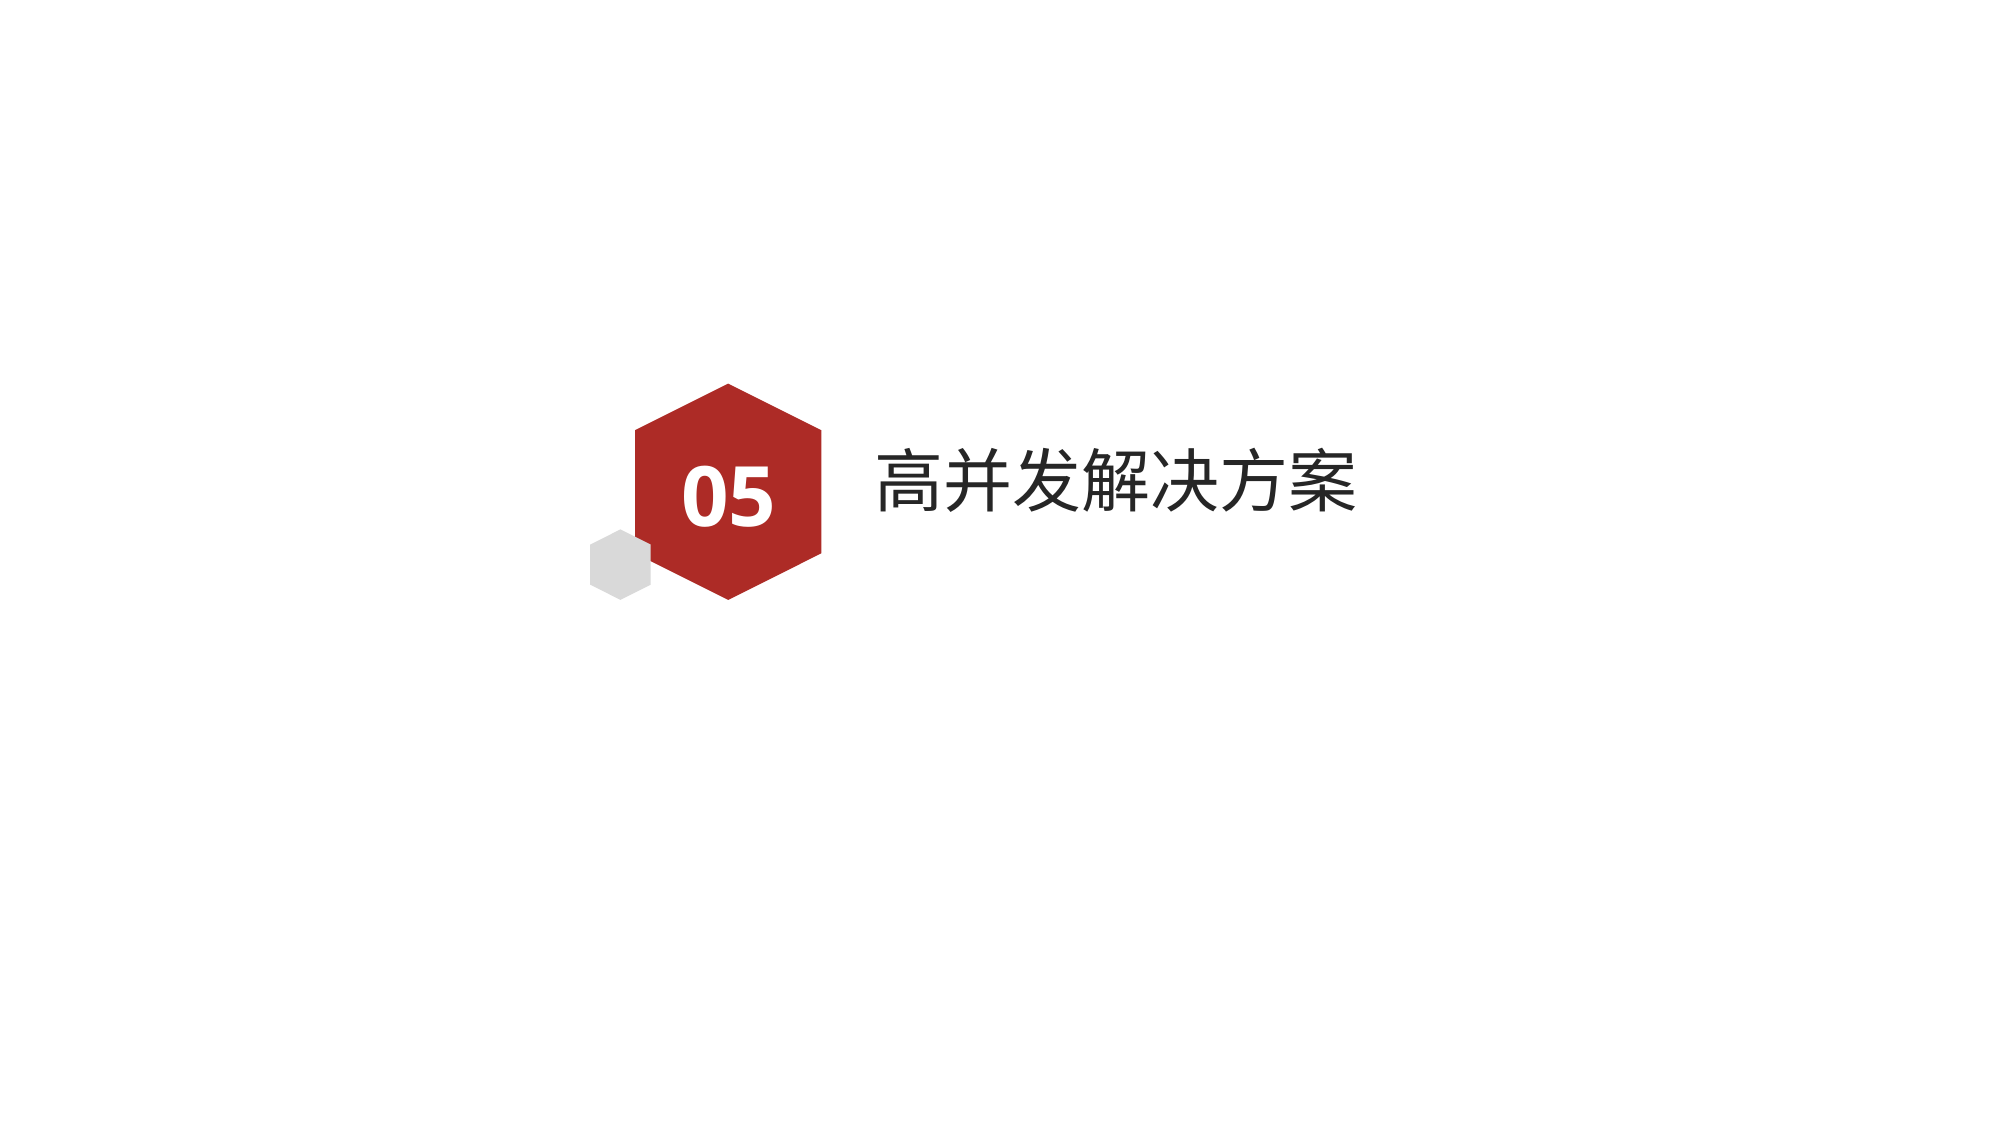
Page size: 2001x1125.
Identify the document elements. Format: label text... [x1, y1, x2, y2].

title 高并发解决方案 [859, 439, 1963, 530]
list 05 [636, 404, 822, 594]
